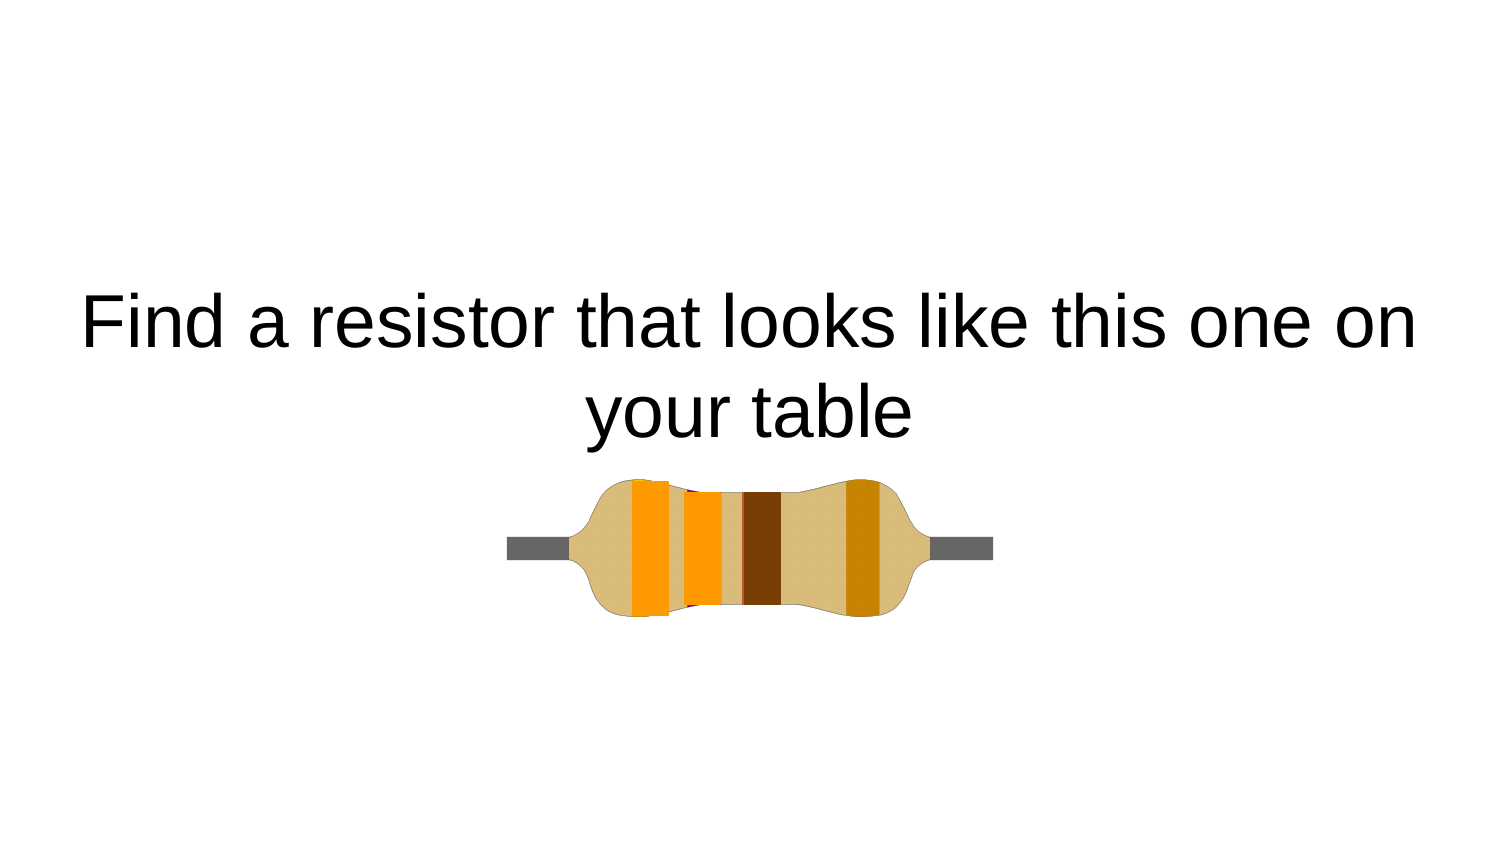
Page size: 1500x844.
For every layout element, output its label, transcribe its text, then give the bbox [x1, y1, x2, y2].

title Find a resistor that looks like this one on your table [51, 218, 1449, 507]
picture [506, 465, 994, 626]
